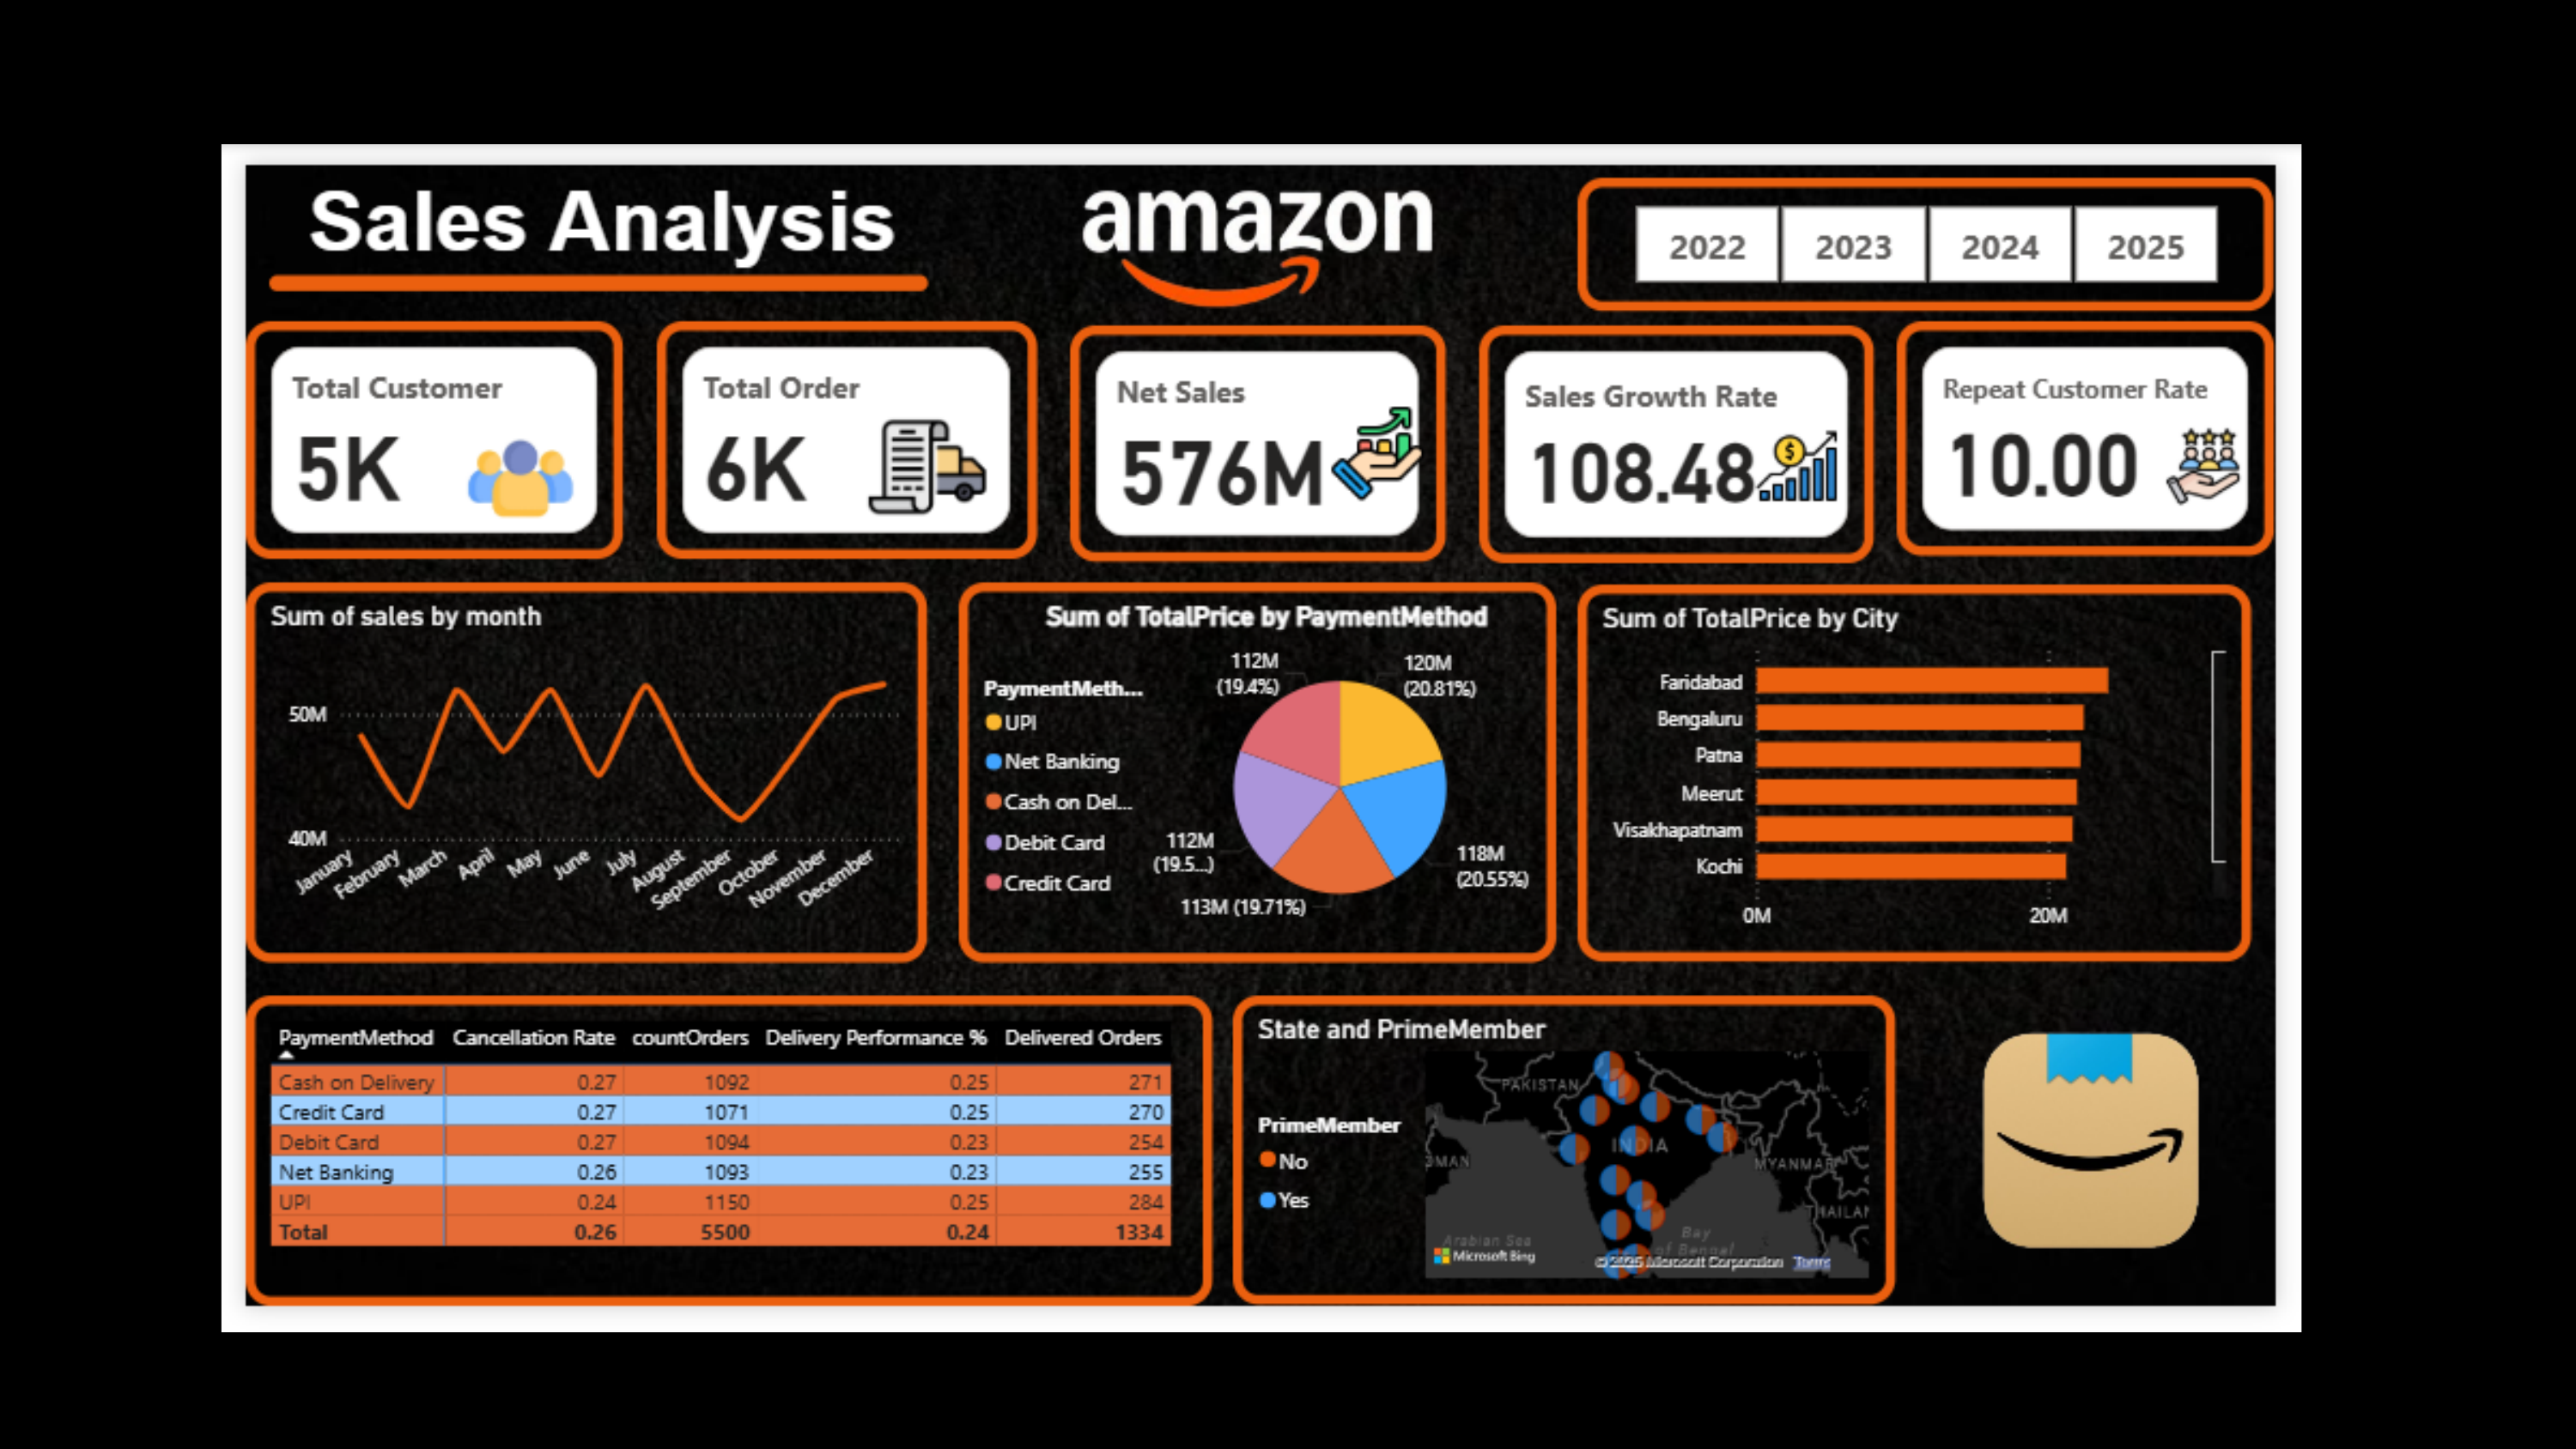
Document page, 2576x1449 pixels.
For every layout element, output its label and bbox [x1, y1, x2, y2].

text_box [221, 144, 2302, 1333]
